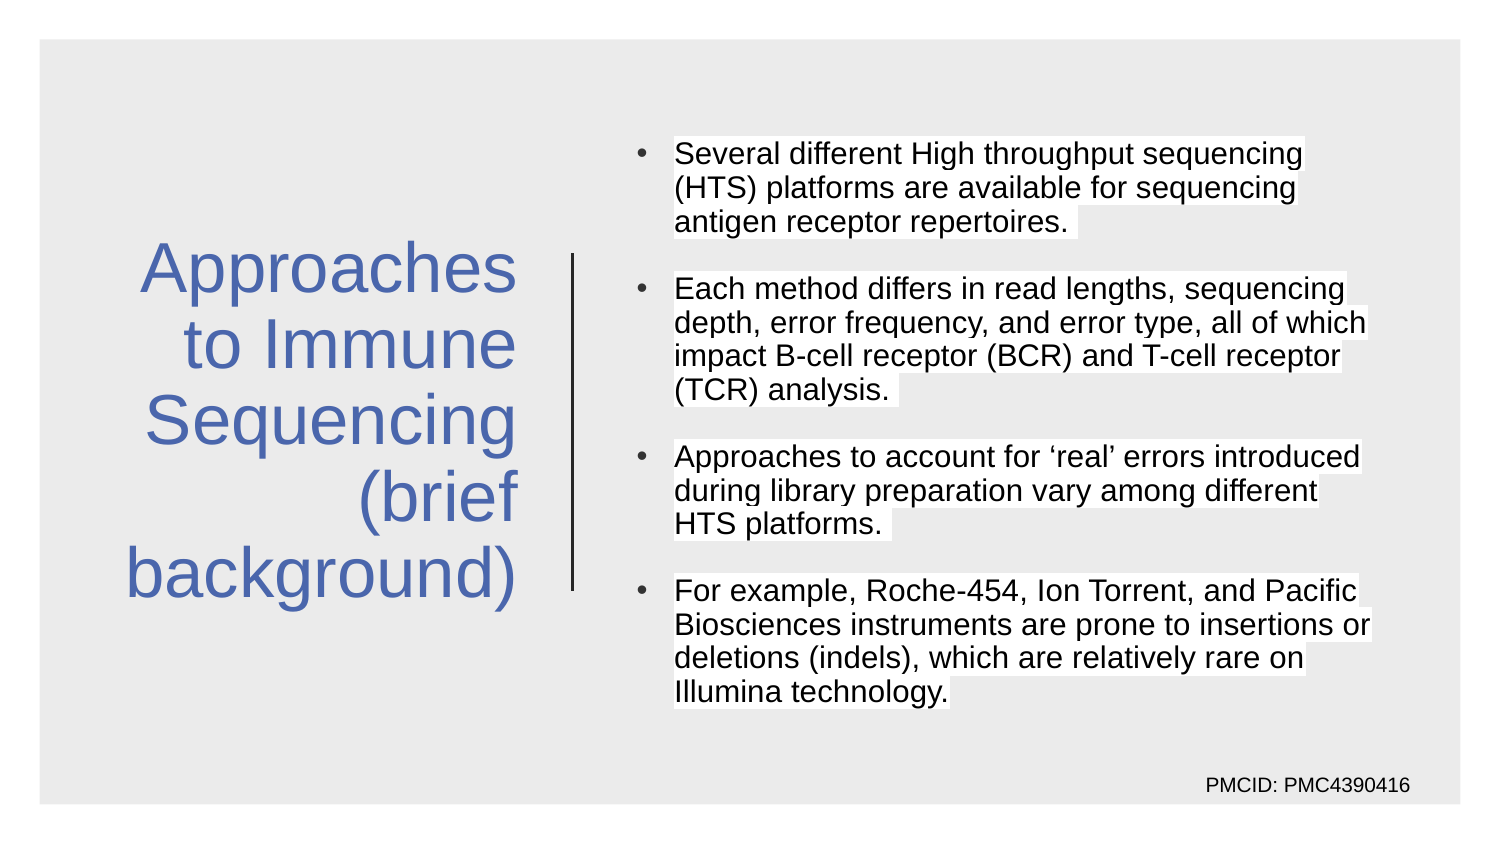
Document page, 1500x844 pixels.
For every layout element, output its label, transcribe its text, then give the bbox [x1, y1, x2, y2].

text_box PMCID: PMC4390416 [1190, 763, 1426, 804]
text_box [37, 37, 1462, 806]
list Several different High throughput sequencing (HTS) platforms are available for sequencing antigen receptor repertoires. Each method differs in read lengths, sequencing depth, error frequency, and error type, all of which impact B-cell receptor (BCR) and T-cell receptor (TCR) analysis. Approaches to account for ‘real’ errors introduced during library preparation vary among different HTS platforms. For example, Roche-454, Ion Torrent, and Pacific Biosciences instruments are prone to insertions or deletions (indels), which are relatively rare on Illumina technology. [612, 120, 1397, 727]
title Approaches to Immune Sequencing (brief background) [103, 118, 533, 726]
